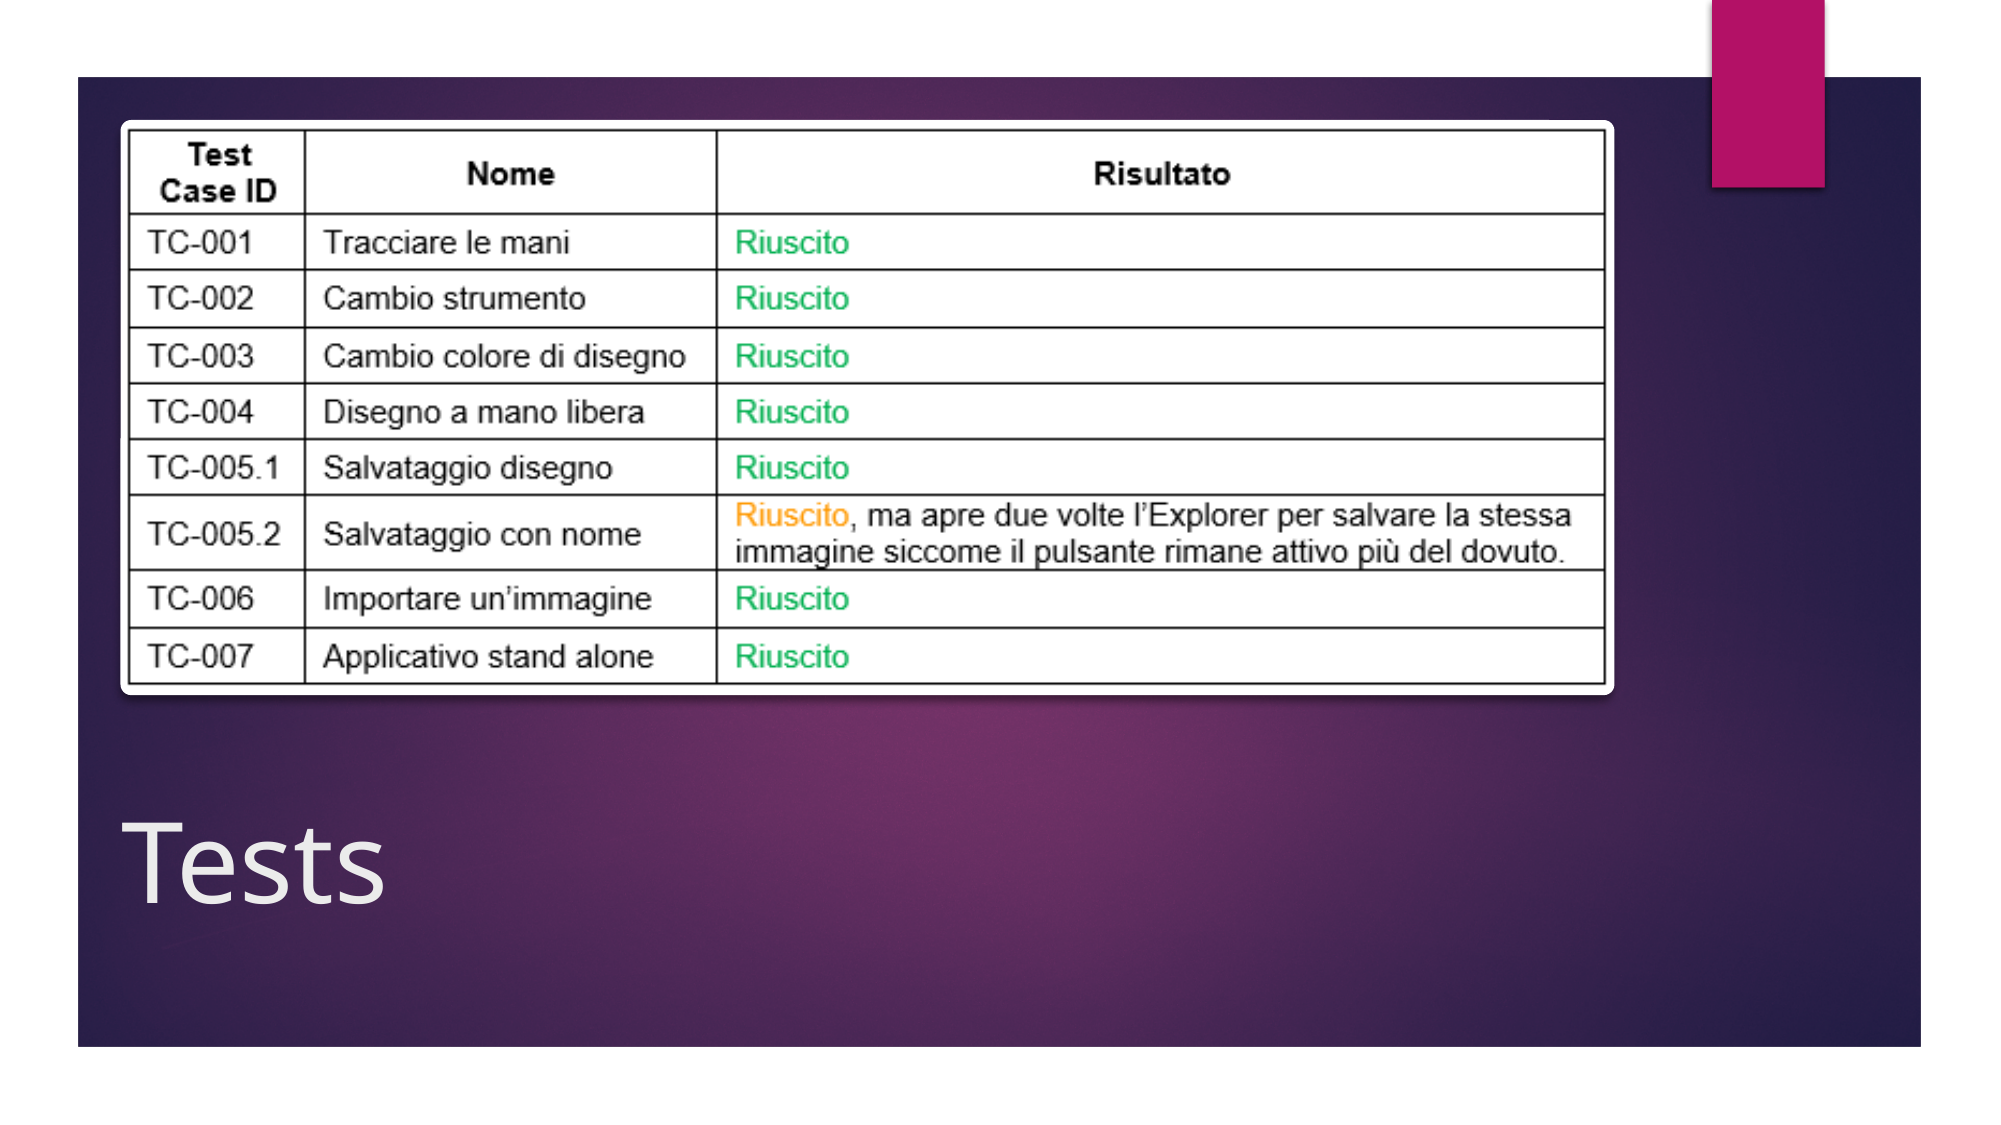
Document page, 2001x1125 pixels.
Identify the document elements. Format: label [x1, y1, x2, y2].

text_box [0, 0, 2000, 1125]
list [120, 119, 1615, 696]
